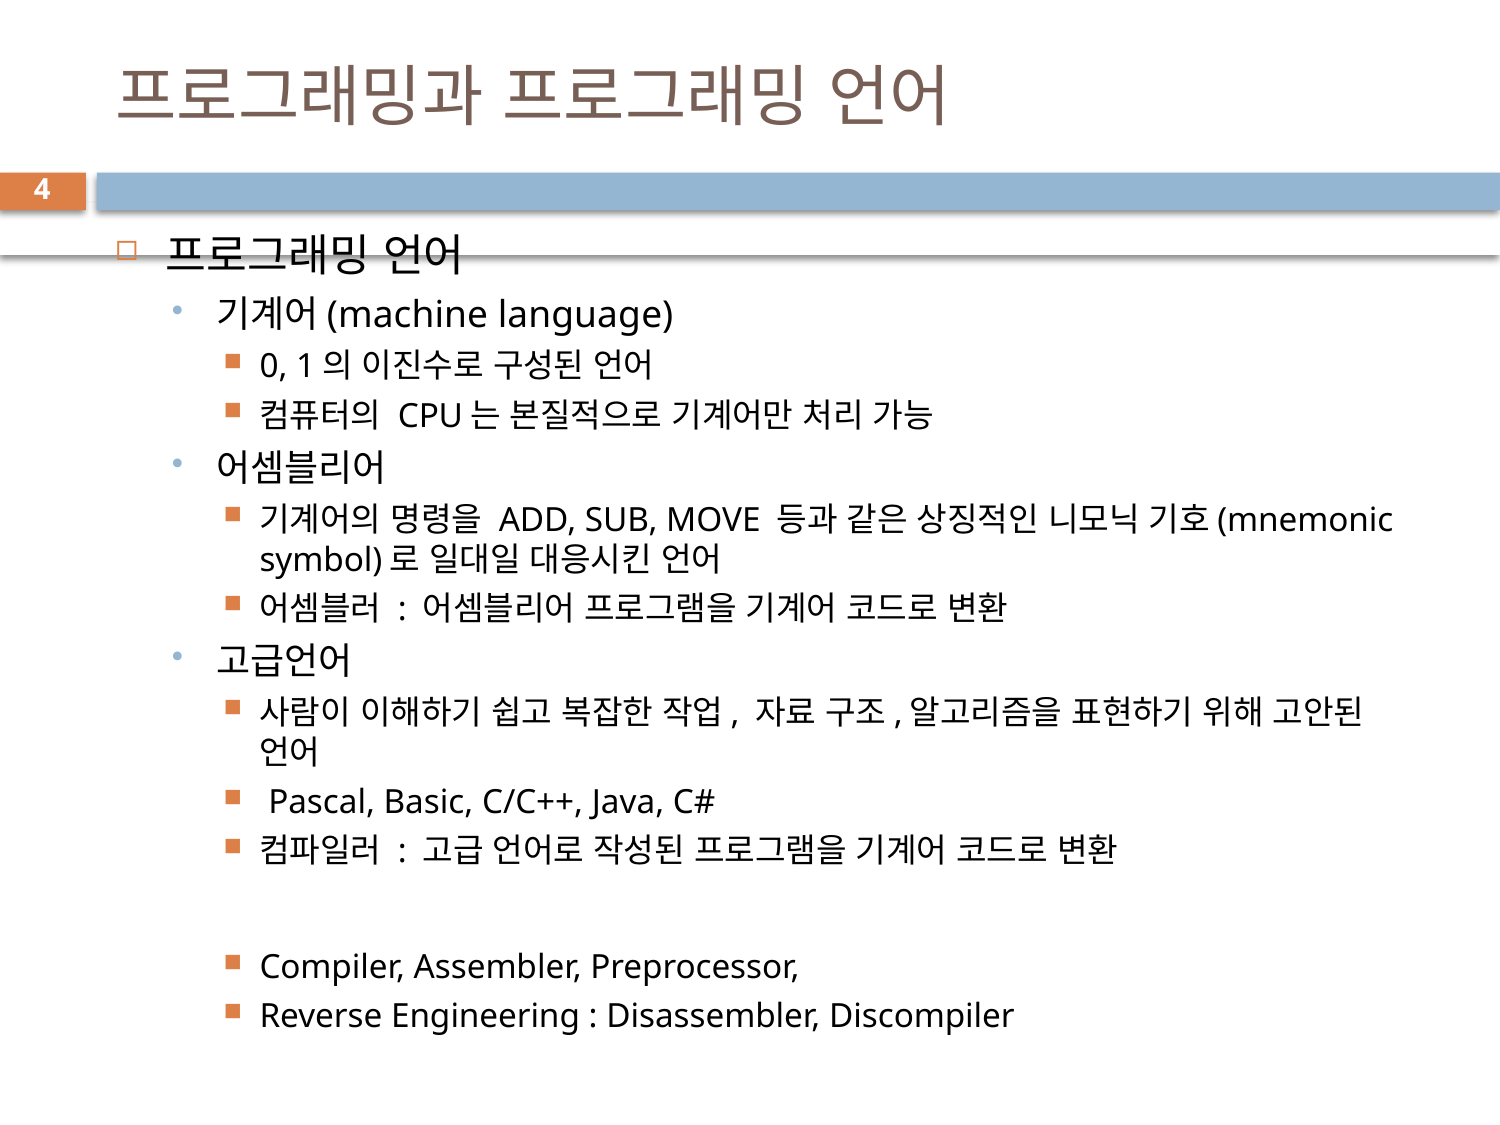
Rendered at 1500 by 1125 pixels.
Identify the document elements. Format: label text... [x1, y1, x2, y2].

title 프로그래밍과 프로그래밍 언어 [100, 37, 1438, 149]
slide_number 4 [0, 170, 87, 211]
list 프로그래밍 언어 기계어(machine language) 0, 1의 이진수로 구성된 언어 컴퓨터의 CPU는 본질적으로 기계어만 처리 가능 어셈블리어 기계어의 명령을 ADD, SUB, MOVE 등과 같은 상징적인 니모닉 기호(mnemonic symbol)로 일대일 대응시킨 언어 어셈블러 : 어셈블리어 프로그램을 기계어 코드로 변환 고급언어 사람이 이해하기 쉽고 복잡한 작업, 자료 구조,알고리즘을 표현하기 위해 고안된 언어 Pascal, Basic, C/C++, Java, C# 컴파일러 : 고급 언어로 작성된 프로그램을 기계어 코드로 변환 Compiler, Assembler, Preprocessor, Reverse Engineering : Disassembler, Discompiler [100, 219, 1438, 1047]
